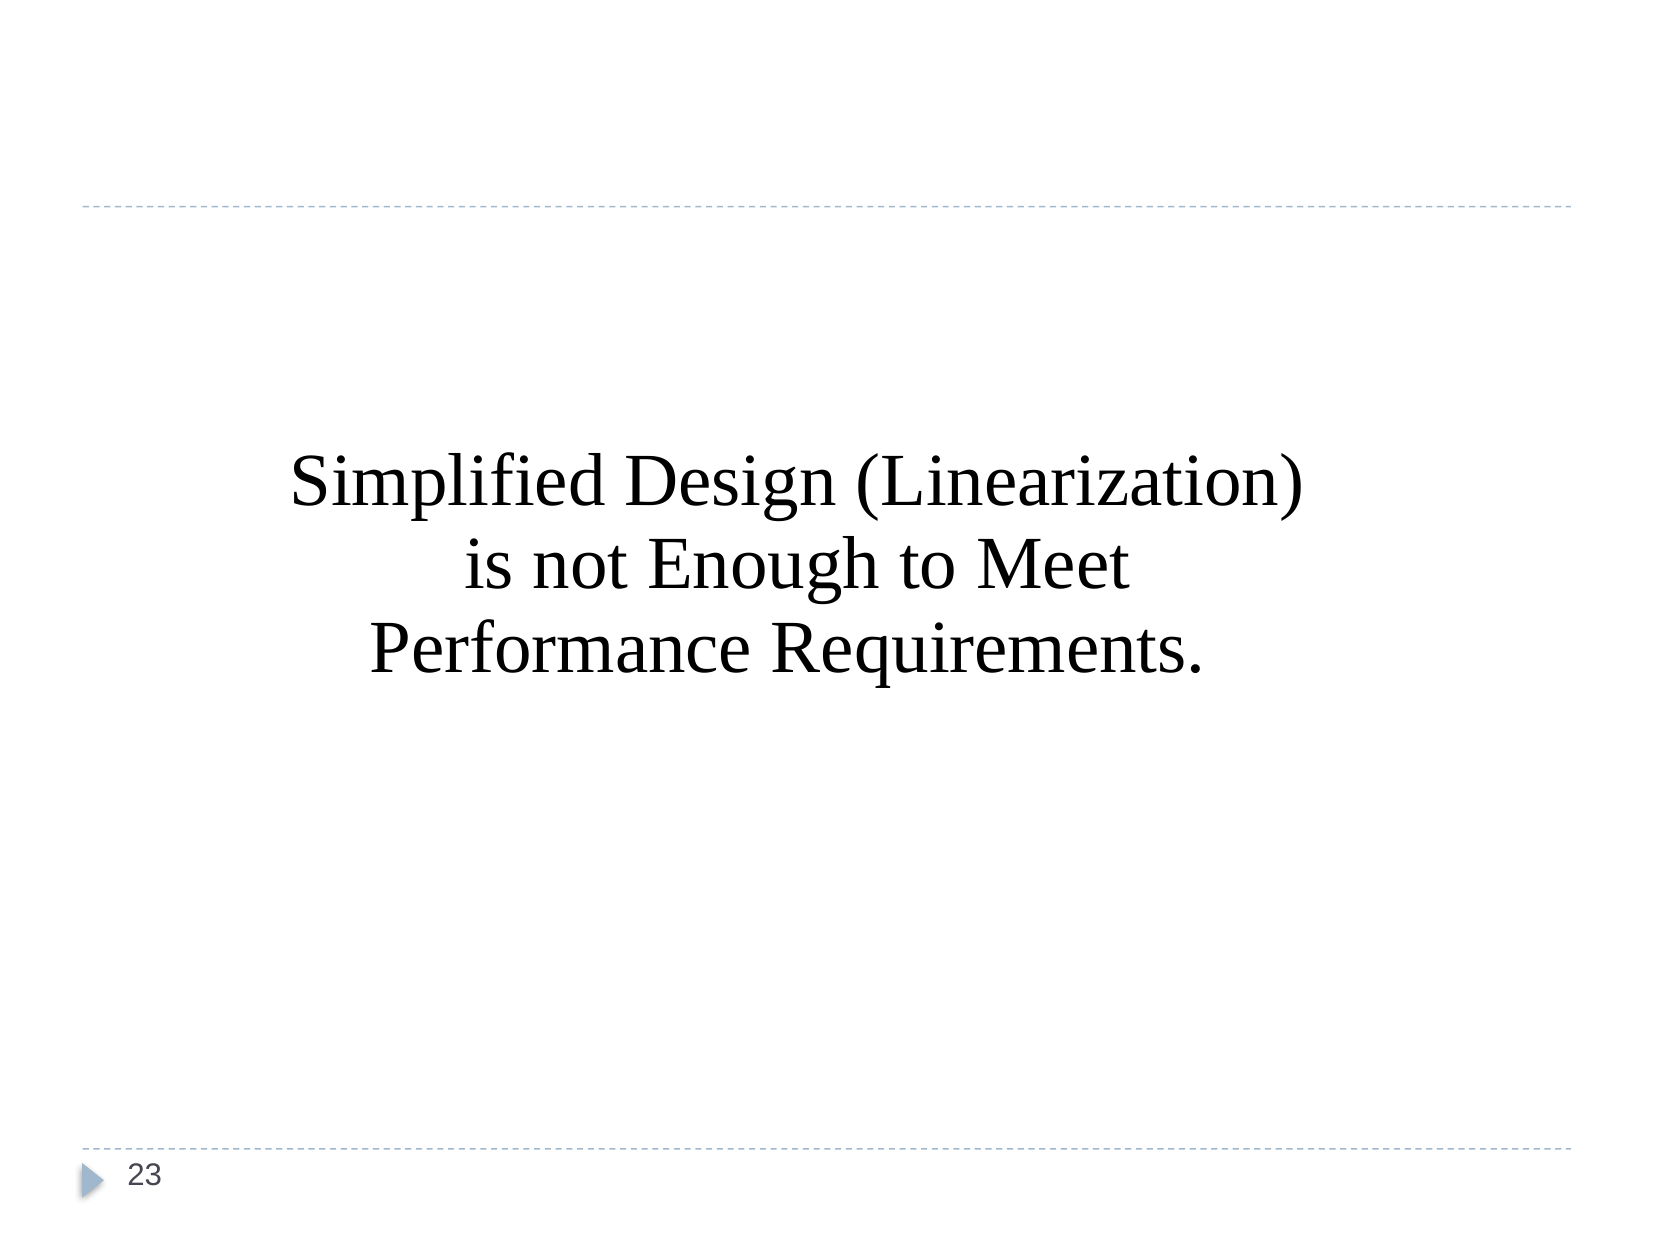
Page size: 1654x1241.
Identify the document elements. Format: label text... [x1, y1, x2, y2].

slide_number 23 [110, 1149, 470, 1216]
text_box Simplified Design (Linearization) is not Enough to Meet Performance Requirements. [271, 431, 1323, 697]
